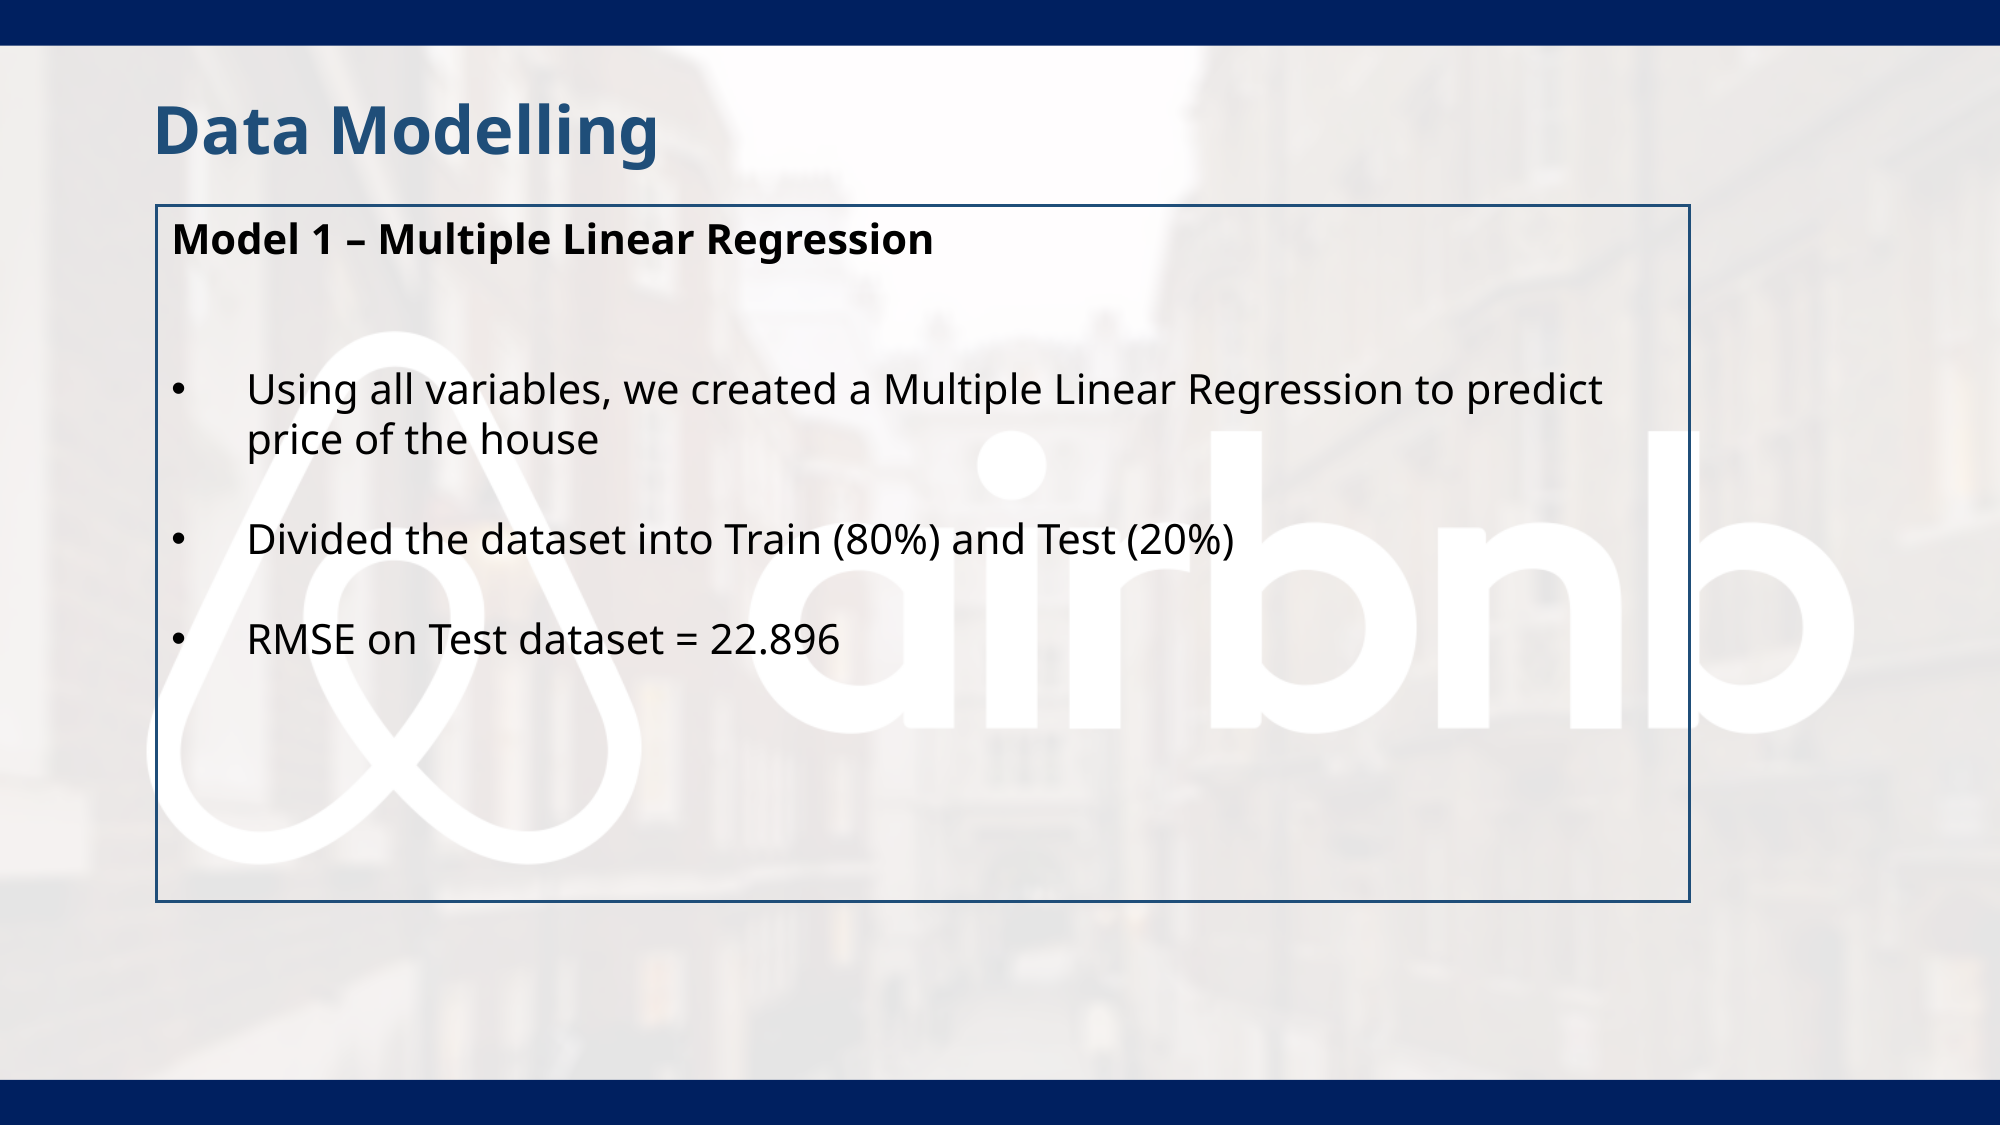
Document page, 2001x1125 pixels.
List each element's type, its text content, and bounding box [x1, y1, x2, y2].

text_box [155, 204, 1691, 903]
text_box Data Modelling [137, 59, 1863, 206]
text_box Model 1 – Multiple Linear Regression Using all variables, we created a Multiple Linear Regression to predict price of the house Divided the dataset into Train (80%) and Test (20%) RMSE on Test dataset = 22.896 [156, 205, 1667, 671]
